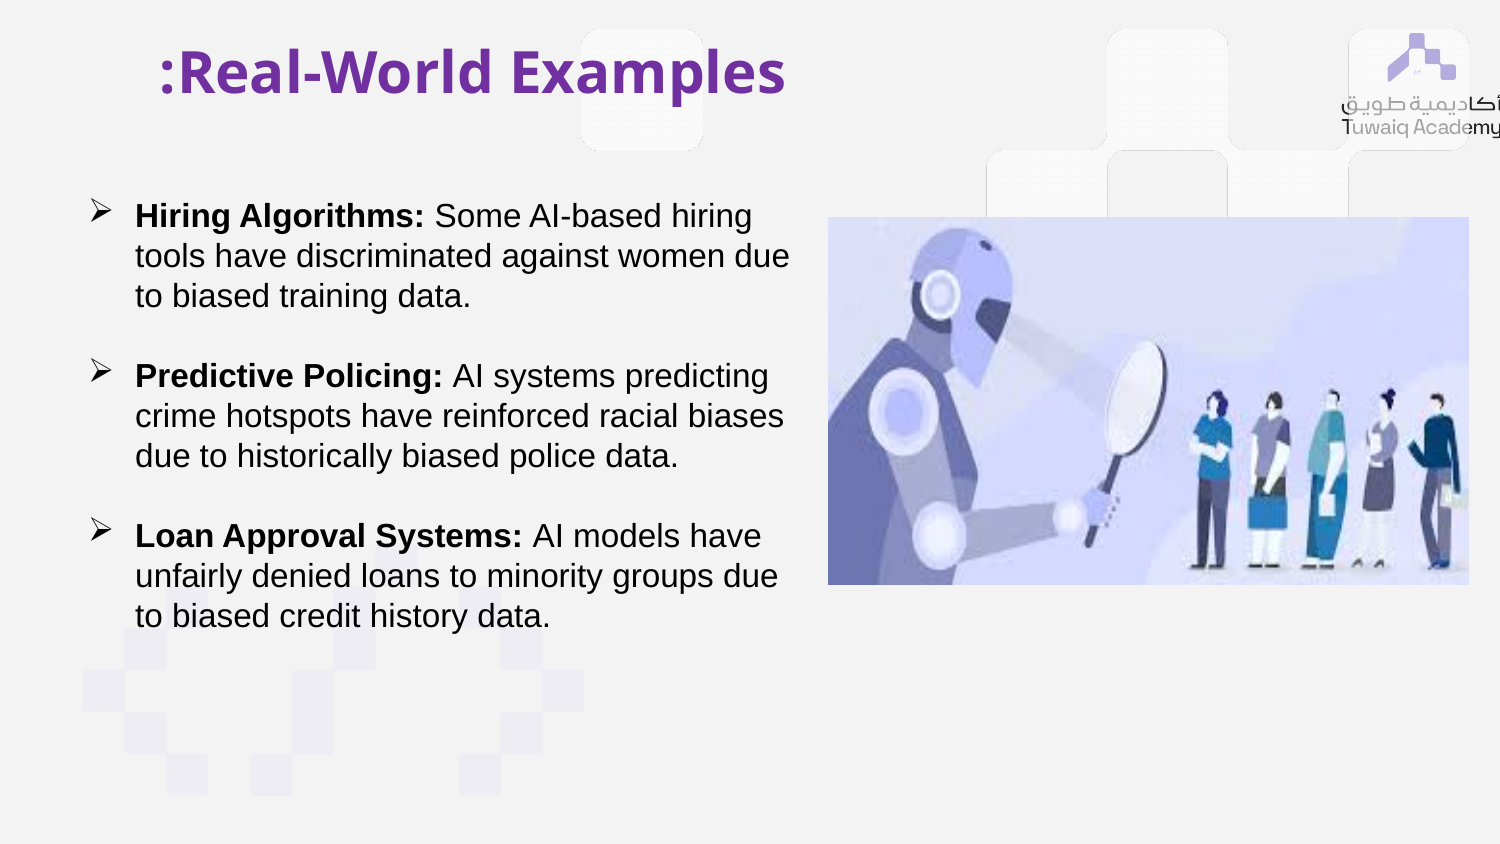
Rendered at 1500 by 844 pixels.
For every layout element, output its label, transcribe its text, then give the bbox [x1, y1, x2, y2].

picture [0, 0, 1500, 844]
text_box Hiring Algorithms: Some AI-based hiring tools have discriminated against women due to biased training data. Predictive Policing: AI systems predicting crime hotspots have reinforced racial biases due to historically biased police data. Loan Approval Systems: AI models have unfairly denied loans to minority groups due to biased credit history data. [73, 187, 809, 642]
title Real-World Examples: [143, 20, 1244, 102]
